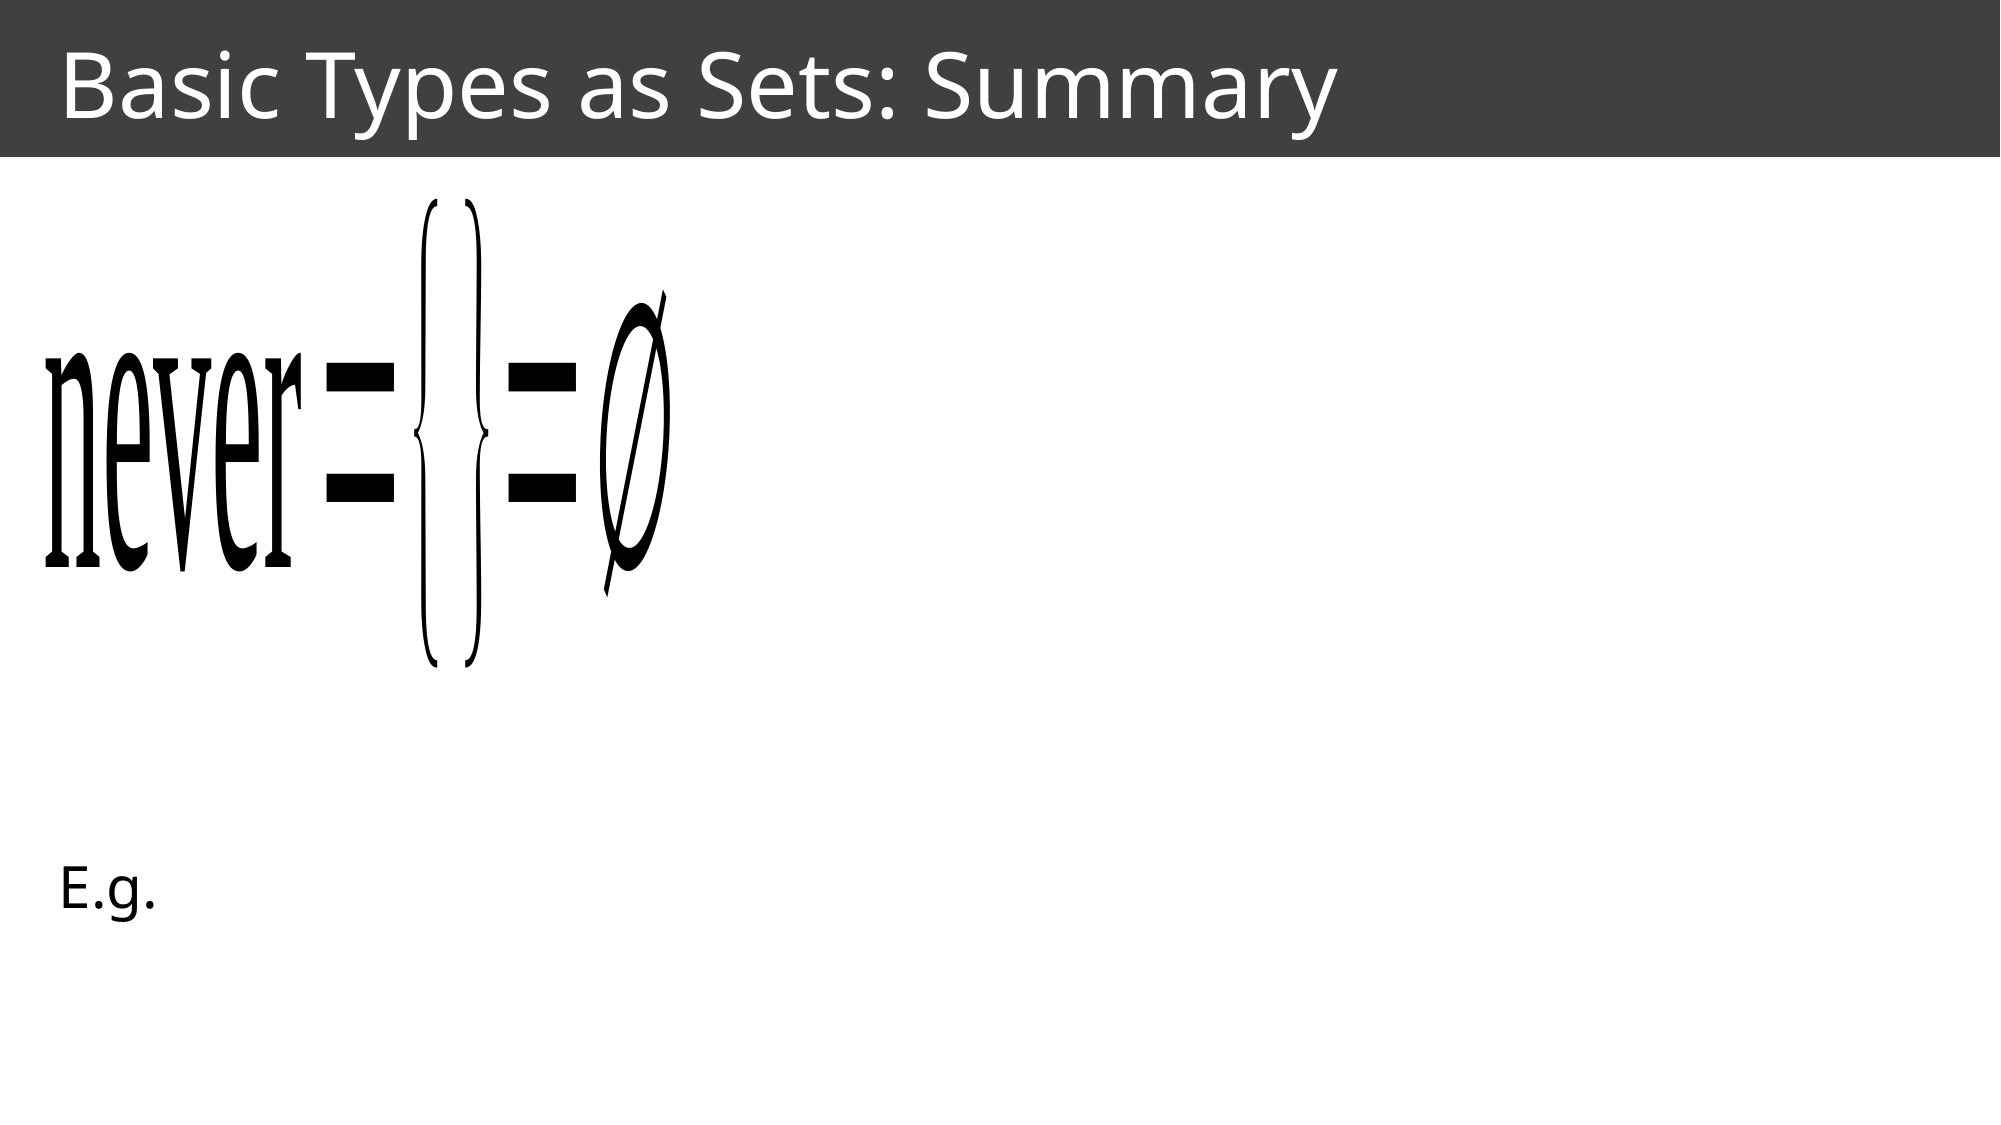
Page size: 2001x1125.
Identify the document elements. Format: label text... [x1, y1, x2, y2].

title Basic Types as Sets: Summary [43, 0, 1956, 178]
